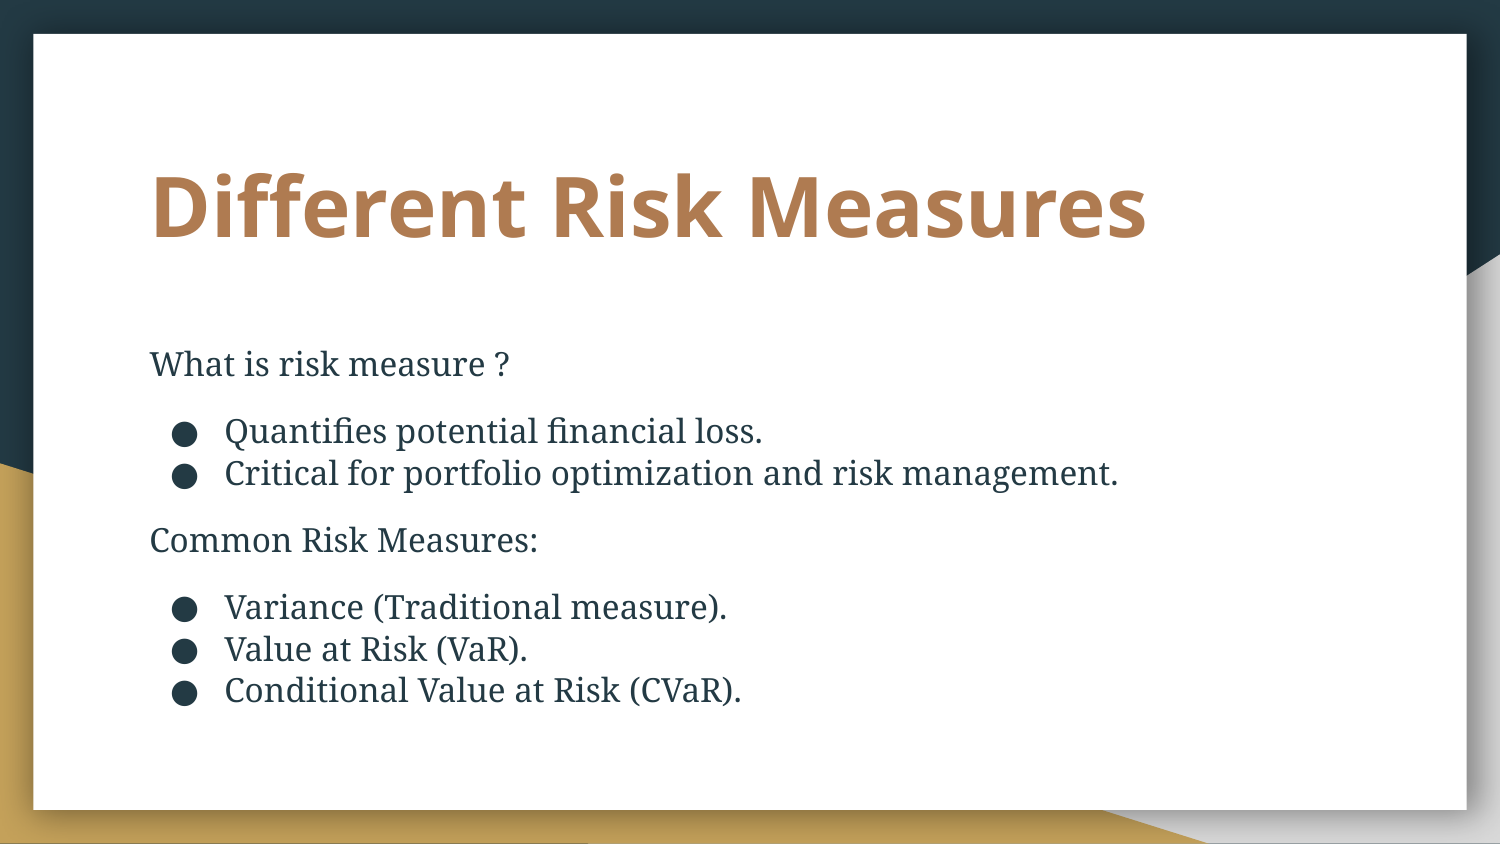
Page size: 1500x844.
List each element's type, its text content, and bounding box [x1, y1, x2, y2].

list What is risk measure ? Quantifies potential financial loss. Critical for portfolio optimization and risk management. Common Risk Measures: Variance (Traditional measure). Value at Risk (VaR). Conditional Value at Risk (CVaR). [134, 326, 1366, 729]
title Different Risk Measures [134, 138, 1366, 296]
